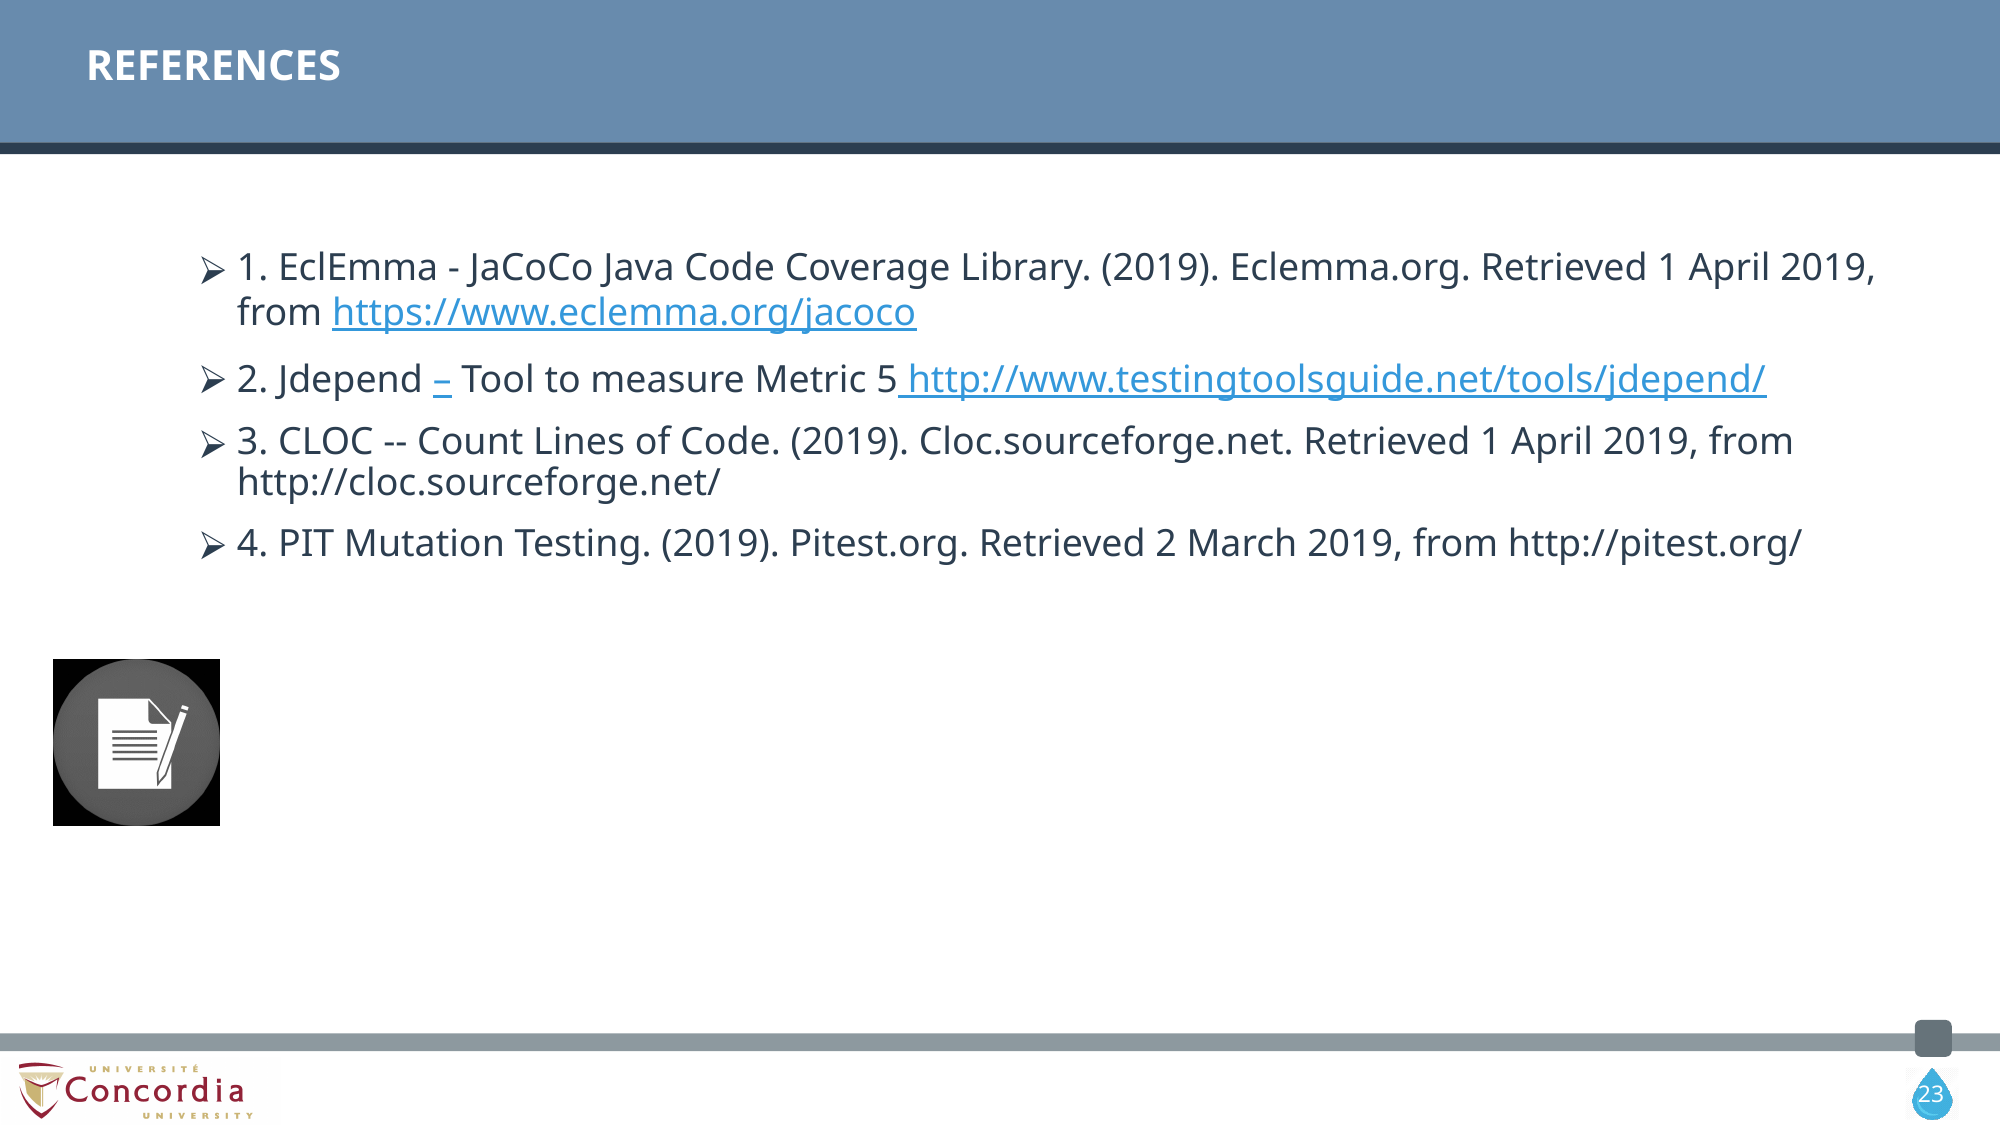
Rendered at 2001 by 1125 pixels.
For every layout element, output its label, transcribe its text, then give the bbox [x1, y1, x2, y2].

picture [53, 659, 221, 827]
list 1. EclEmma - JaCoCo Java Code Coverage Library. (2019). Eclemma.org. Retrieved 1 April 2019, from https://www.eclemma.org/jacoco 2. Jdepend – Tool to measure Metric 5 http://www.testingtoolsguide.net/tools/jdepend/ 3. CLOC -- Count Lines of Code. (2019). Cloc.sourceforge.net. Retrieved 1 April 2019, from http://cloc.sourceforge.net/ 4. PIT Mutation Testing. (2019). Pitest.org. Retrieved 2 March 2019, from http://pitest.org/ [184, 174, 1931, 996]
title REFERENCES [70, 2, 1932, 133]
picture [1, 1057, 281, 1125]
slide_number ‹#› [1885, 1062, 1978, 1125]
